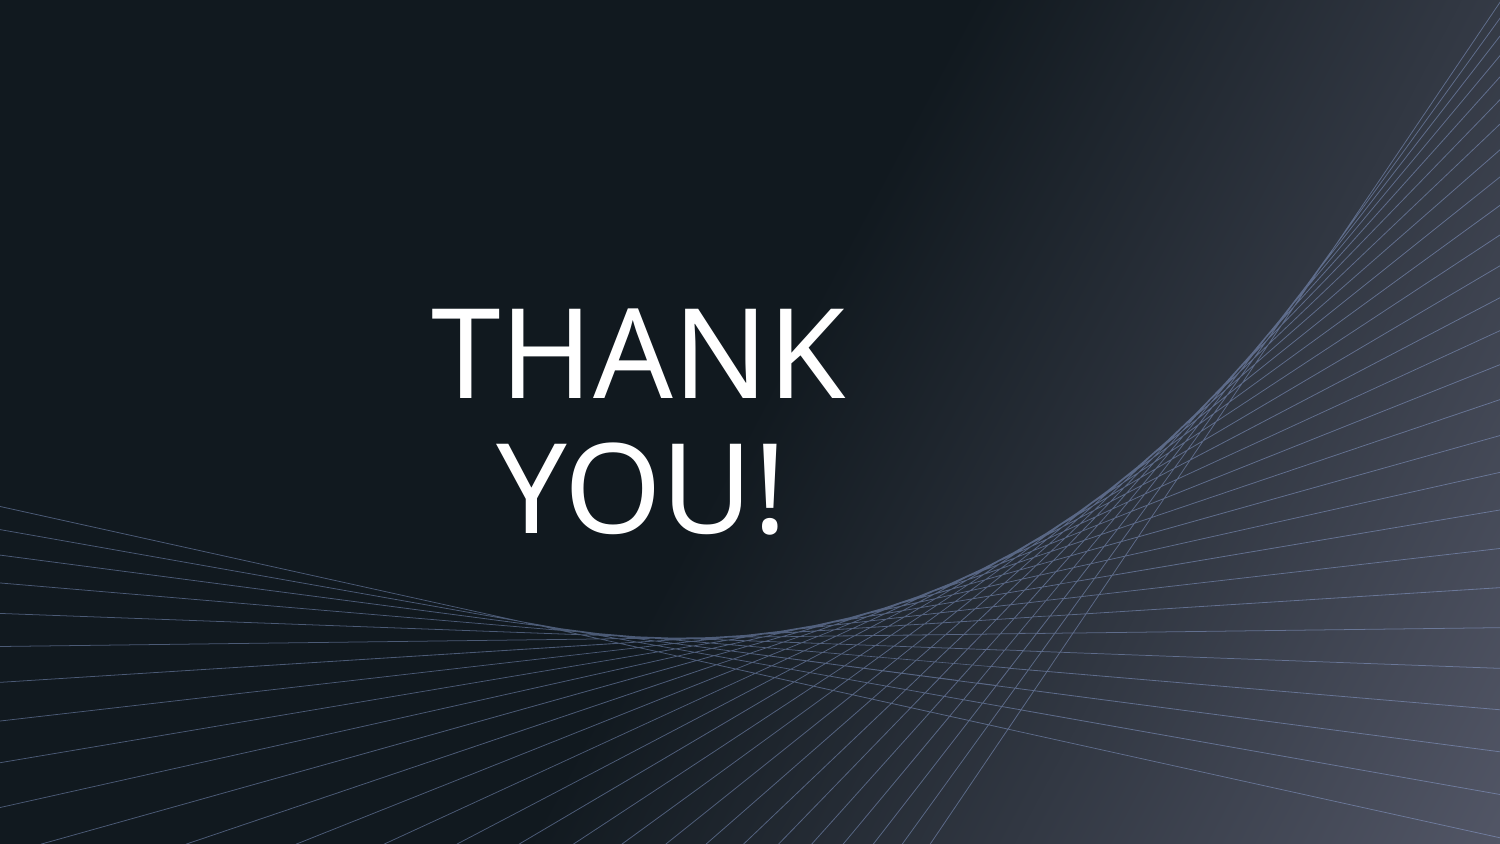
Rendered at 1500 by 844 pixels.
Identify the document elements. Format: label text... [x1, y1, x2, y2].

slide_number [1409, 766, 1500, 832]
title THANK YOU! [431, 197, 1046, 561]
